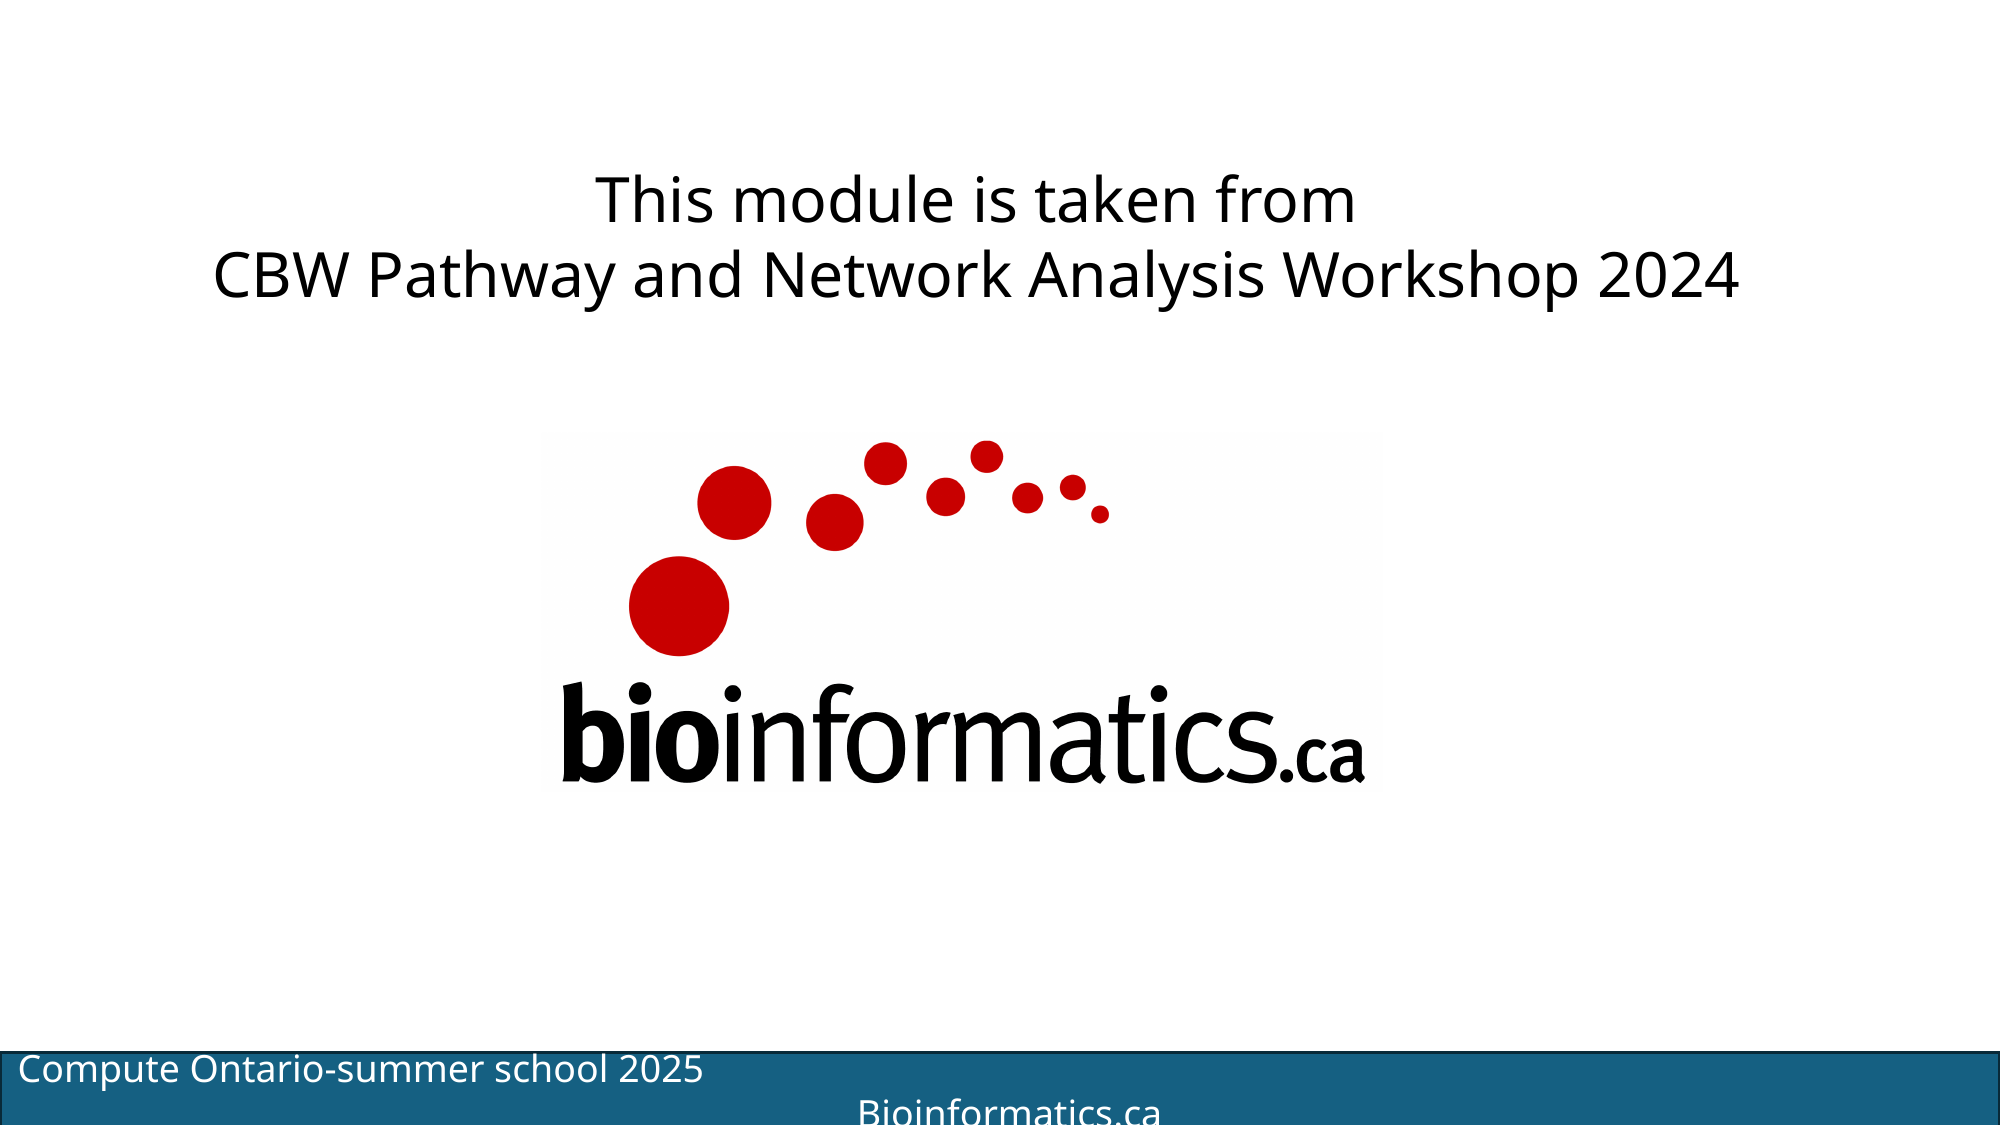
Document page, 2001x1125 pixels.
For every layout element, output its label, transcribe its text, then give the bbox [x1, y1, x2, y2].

picture [541, 432, 1383, 793]
text_box Compute Ontario-summer school 2025 Bioinformatics.ca [0, 1051, 2000, 1125]
text_box This module is taken from CBW Pathway and Network Analysis Workshop 2024 [197, 152, 1758, 362]
